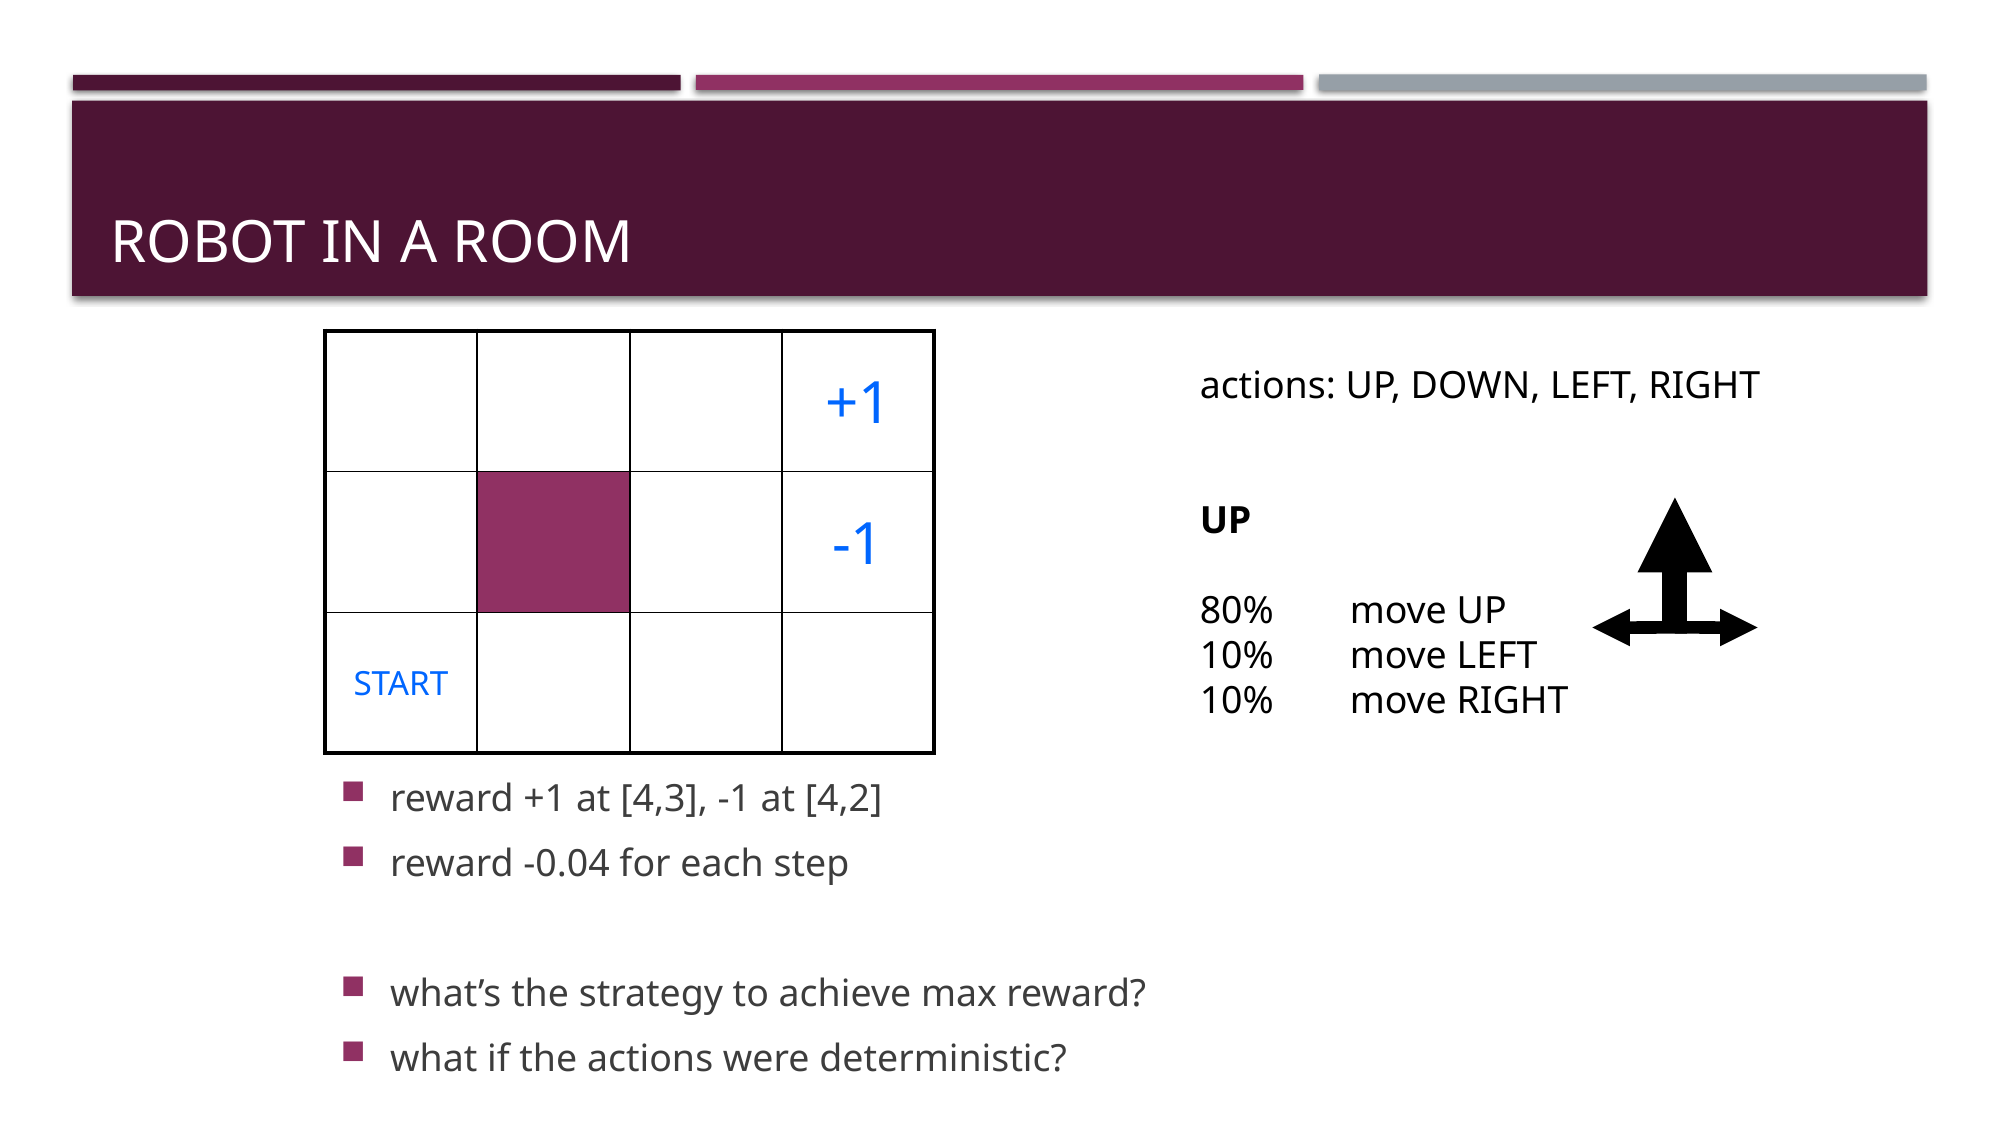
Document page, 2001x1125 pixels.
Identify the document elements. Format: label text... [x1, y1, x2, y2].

table_header [478, 333, 629, 471]
table_header [631, 333, 781, 471]
table_cell -1 [783, 472, 932, 612]
table_cell [327, 472, 476, 612]
table_cell [478, 472, 629, 612]
table_header [327, 333, 476, 471]
table_cell START [327, 613, 476, 727]
table_cell [631, 613, 781, 727]
table_header +1 [783, 333, 932, 471]
table_cell [631, 472, 781, 612]
text_box actions: UP, DOWN, LEFT, RIGHT UP 80% move UP 10% move LEFT 10% move RIGHT [1185, 354, 1819, 729]
table_cell [783, 613, 932, 727]
list reward +1 at [4,3], -1 at [4,2] reward -0.04 for each step what’s the strategy to achieve max reward? what if the actions were deterministic? [324, 727, 1675, 1125]
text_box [1591, 496, 1759, 628]
title Robot in a room [95, 115, 1905, 282]
table_cell [478, 613, 629, 727]
